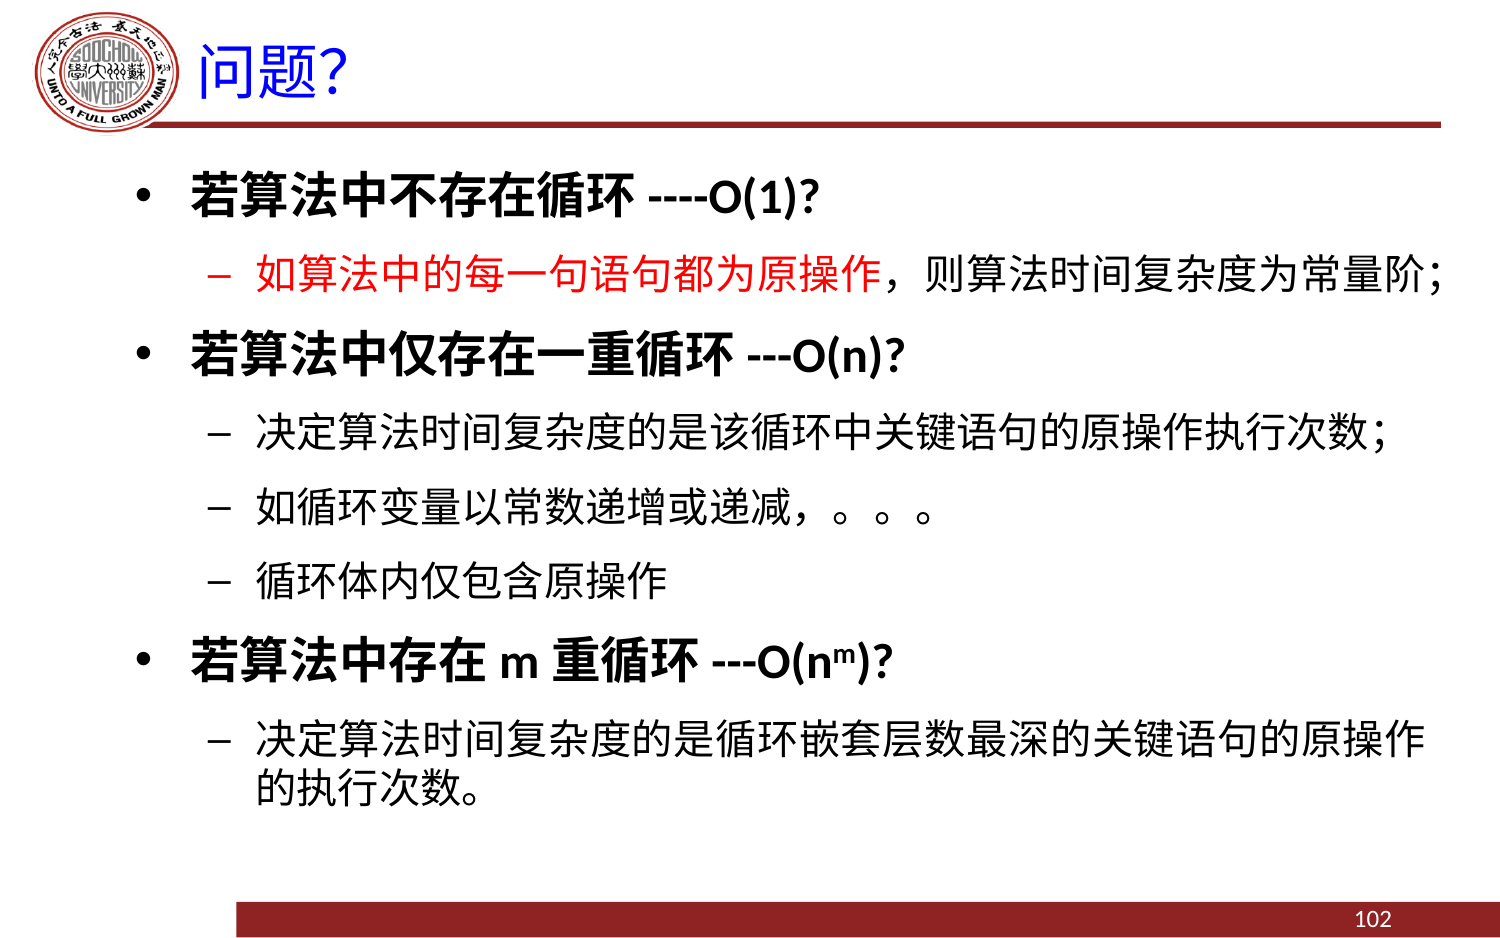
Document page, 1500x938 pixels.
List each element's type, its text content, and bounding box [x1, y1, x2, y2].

slide_number 102 [1057, 899, 1408, 936]
list 若算法中不存在循环----O(1)? 如算法中的每一句语句都为原操作，则算法时间复杂度为常量阶； 若算法中仅存在一重循环---O(n)? 决定算法时间复杂度的是该循环中关键语句的原操作执行次数； 如循环变量以常数递增或递减，。。。 循环体内仅包含原操作 若算法中存在m重循环---O(nm)? 决定算法时间复杂度的是循环嵌套层数最深的关键语句的原操作的执行次数。 [119, 156, 1441, 823]
picture [30, 8, 184, 136]
title 问题？ [181, 25, 1441, 115]
